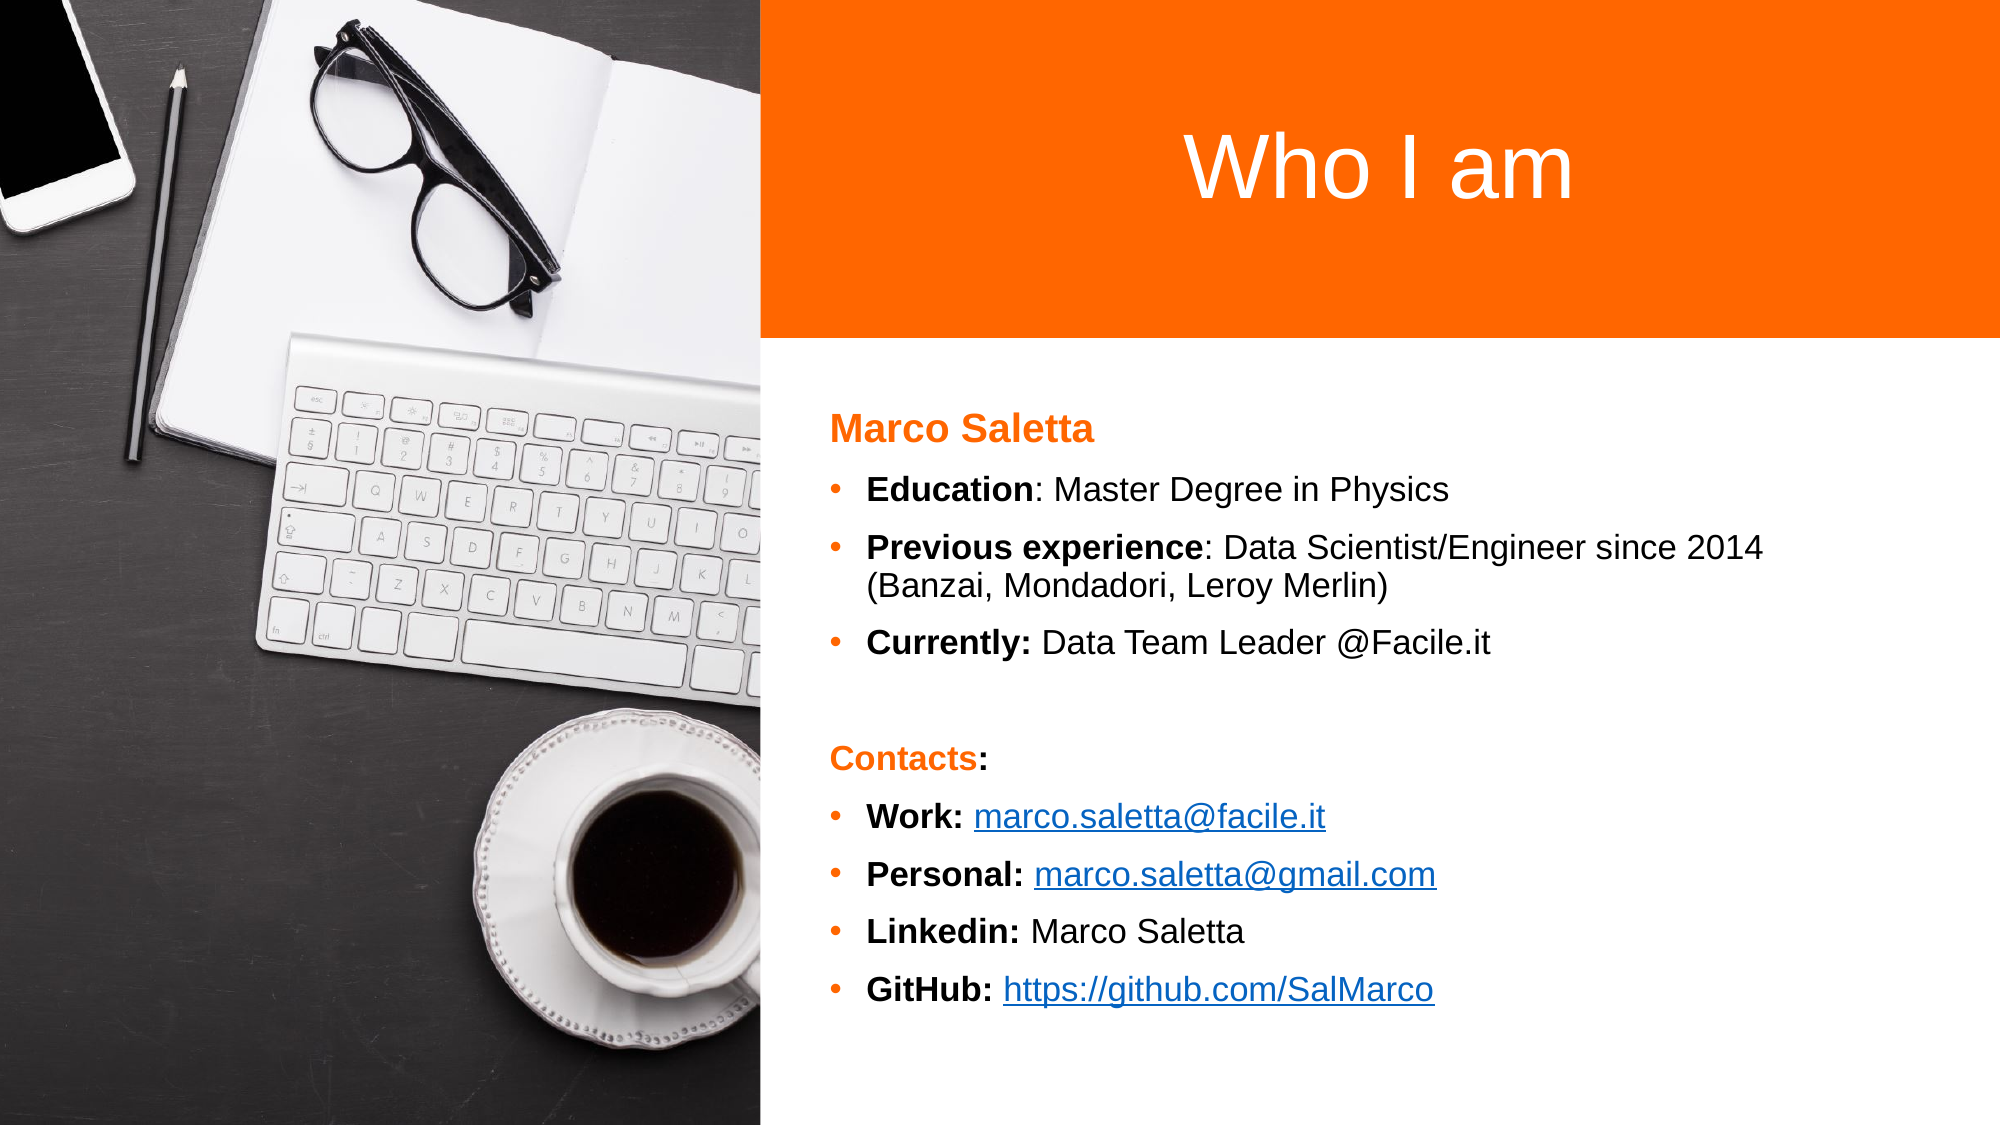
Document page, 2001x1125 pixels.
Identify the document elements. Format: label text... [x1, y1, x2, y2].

picture [0, 0, 761, 1125]
title Who I am [761, 0, 2000, 338]
list Marco Saletta Education: Master Degree in Physics Previous experience: Data Scientist/Engineer since 2014 (Banzai, Mondadori, Leroy Merlin) Currently: Data Team Leader @Facile.it Contacts: Work: marco.saletta@facile.it Personal: marco.saletta@gmail.com Linkedin: Marco Saletta GitHub: https://github.com/SalMarco [814, 399, 1895, 1021]
